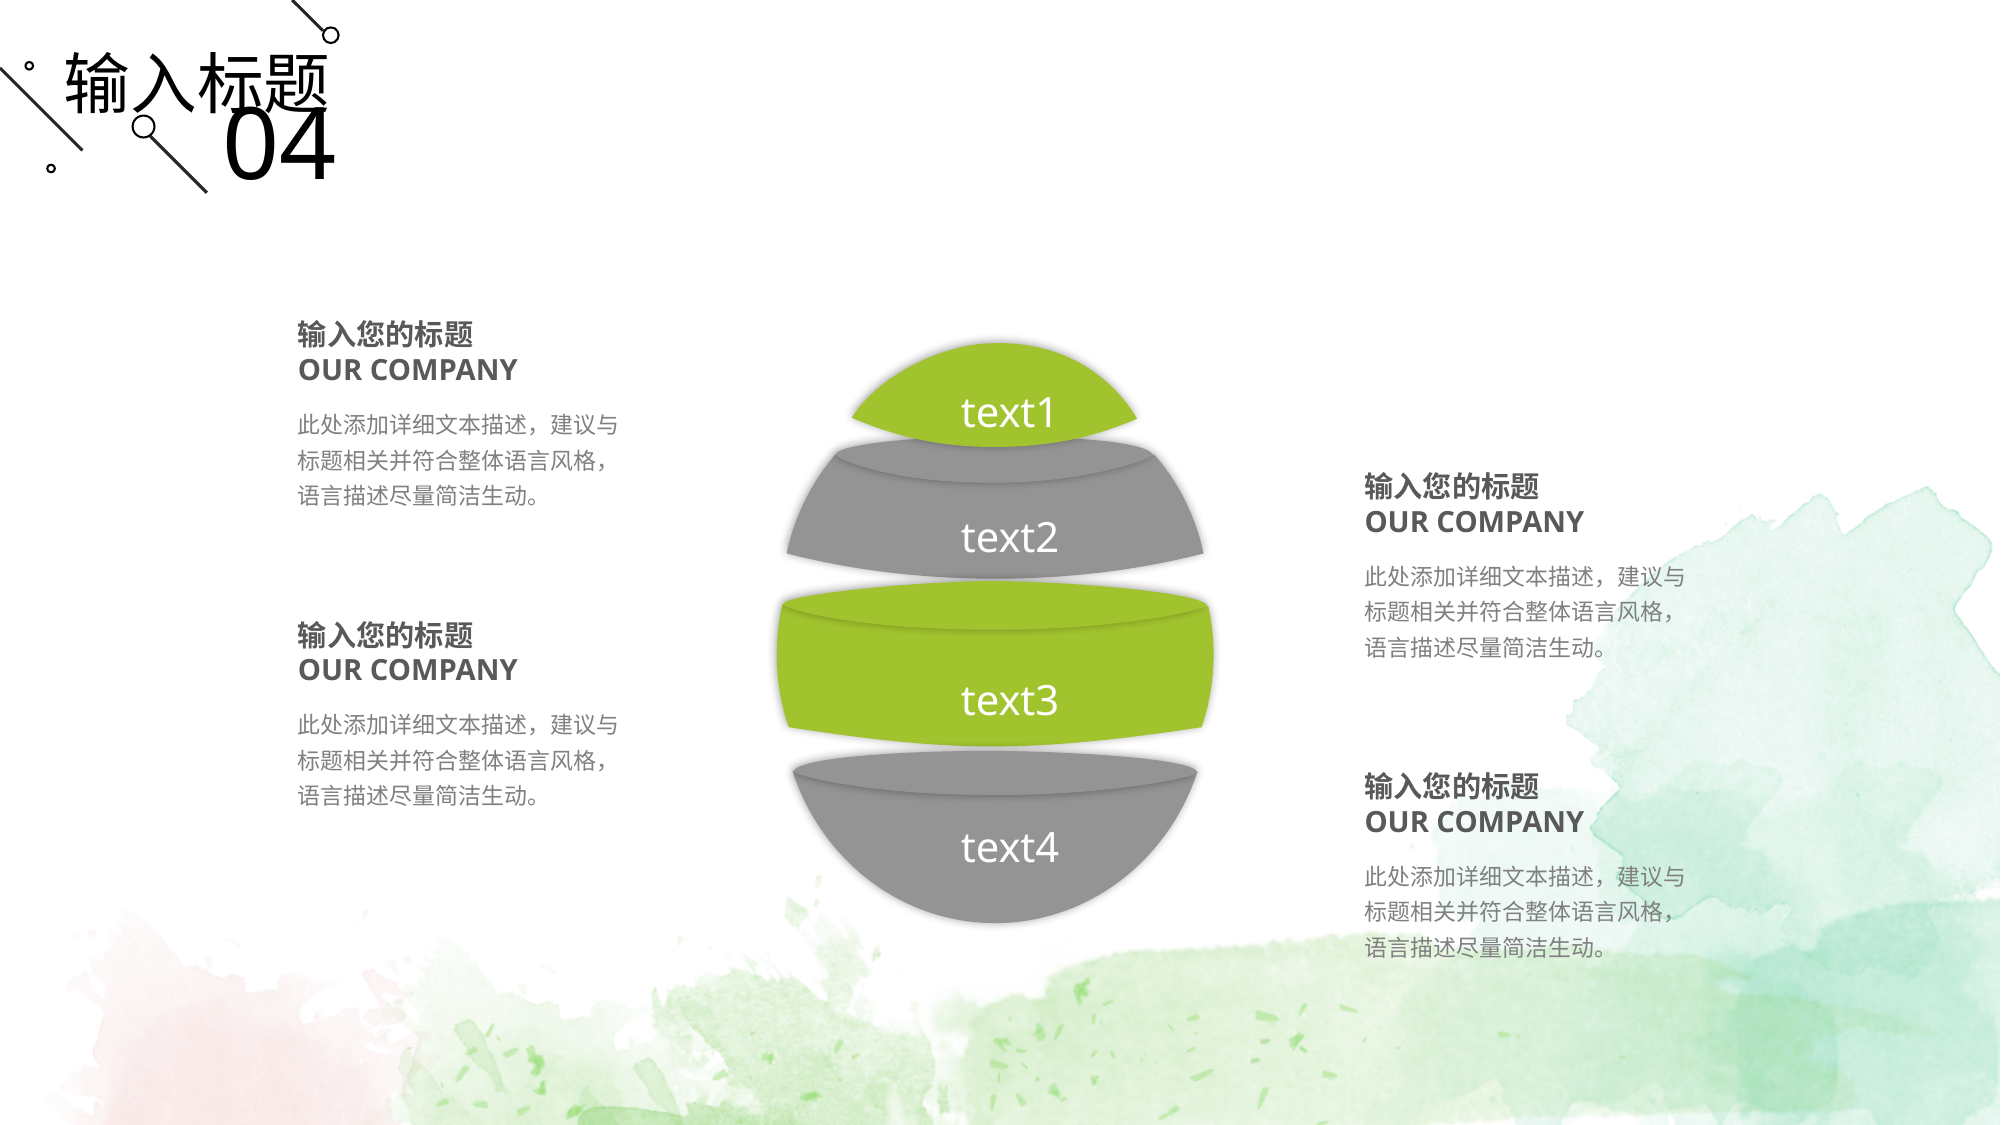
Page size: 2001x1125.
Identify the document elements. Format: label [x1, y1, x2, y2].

text_box [1349, 760, 1714, 968]
text_box [283, 609, 647, 816]
text_box [851, 343, 1154, 447]
text_box [792, 750, 1198, 924]
text_box [776, 581, 1214, 747]
text_box [1349, 460, 1714, 667]
text_box [0, 0, 354, 209]
picture [0, 485, 2000, 1125]
text_box [283, 309, 647, 516]
text_box [786, 436, 1204, 579]
